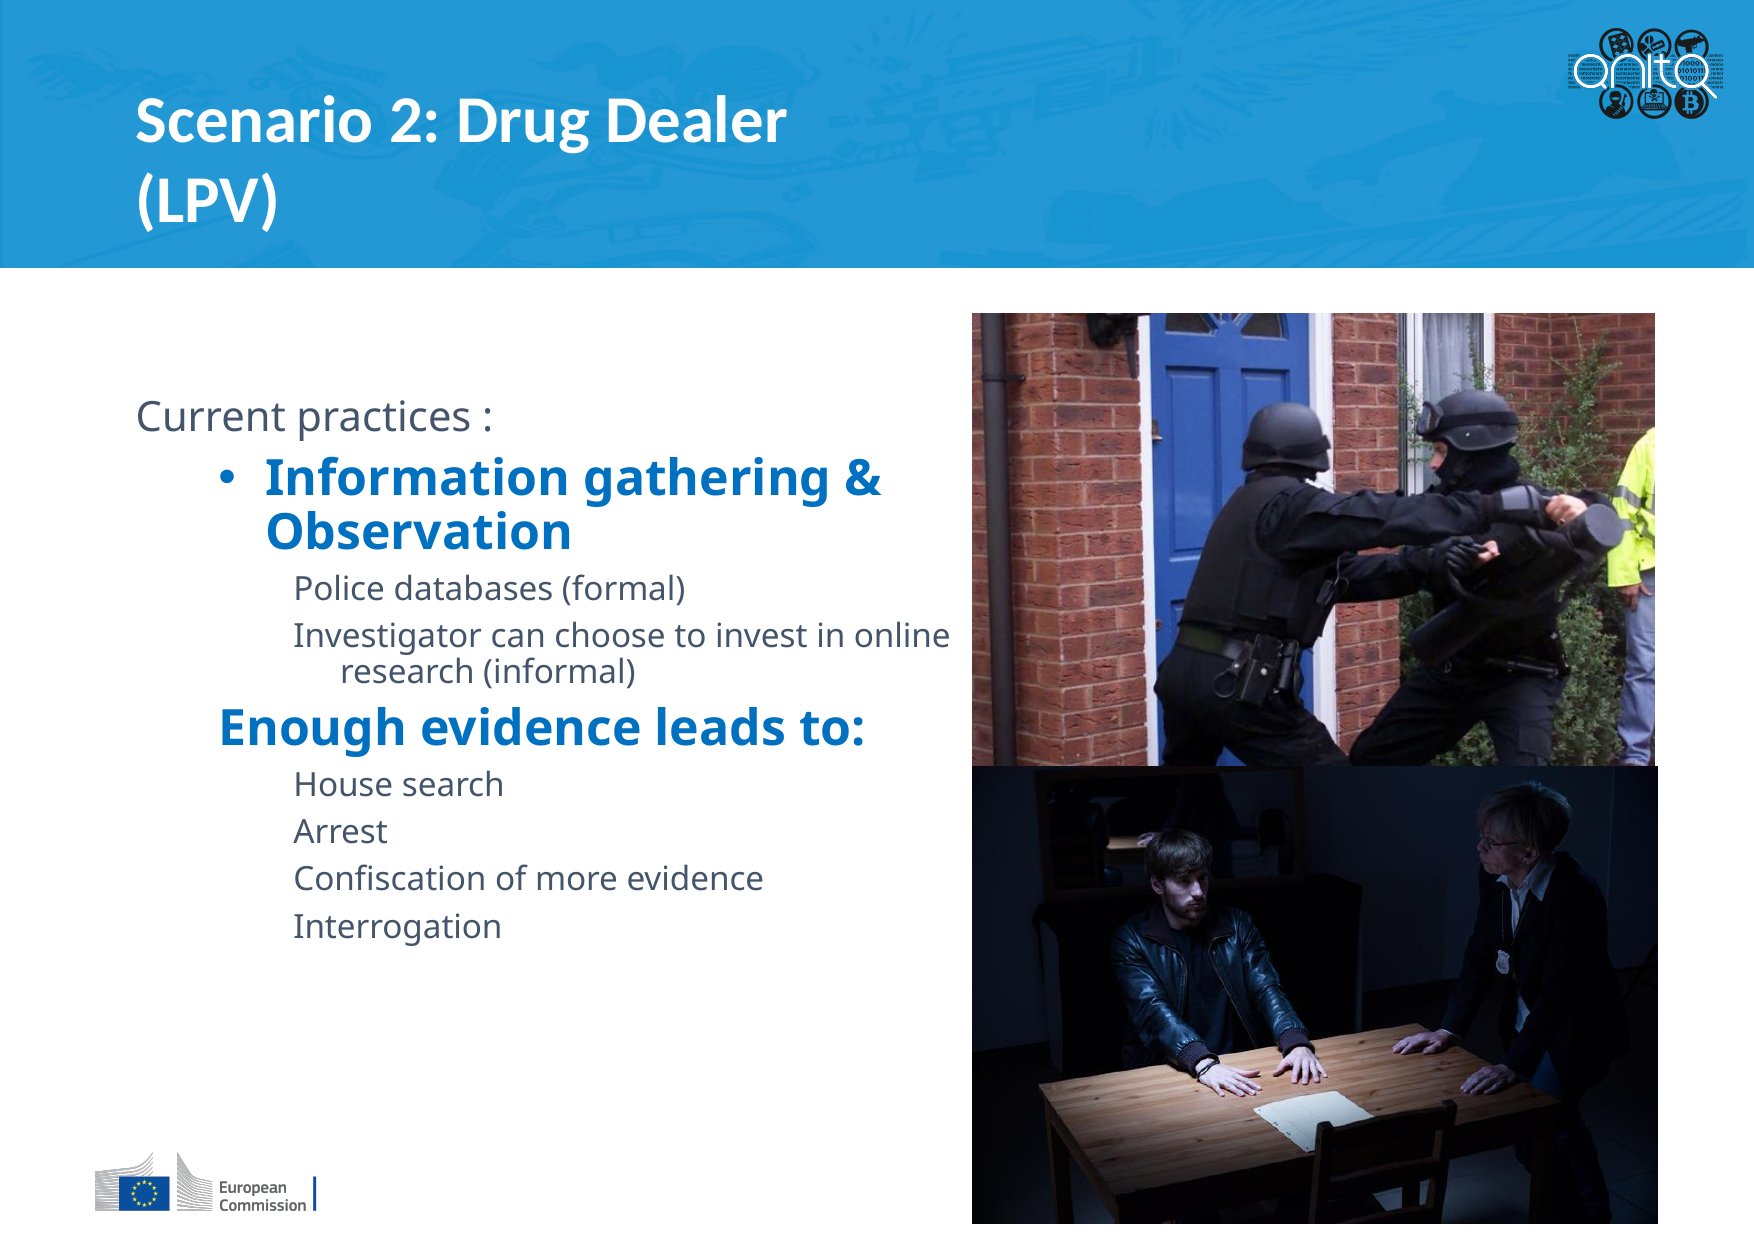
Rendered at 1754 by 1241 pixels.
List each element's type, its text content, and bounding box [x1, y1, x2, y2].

picture [972, 313, 1658, 1224]
list Scenario 2: Drug Dealer (LPV) [120, 68, 869, 244]
picture [87, 1145, 323, 1216]
picture [0, 0, 1754, 268]
list Current practices : Information gathering & Observation Police databases (formal) Investigator can choose to invest in online research (informal) Enough evidence leads to: House search Arrest Confiscation of more evidence Interrogation [120, 388, 972, 1117]
